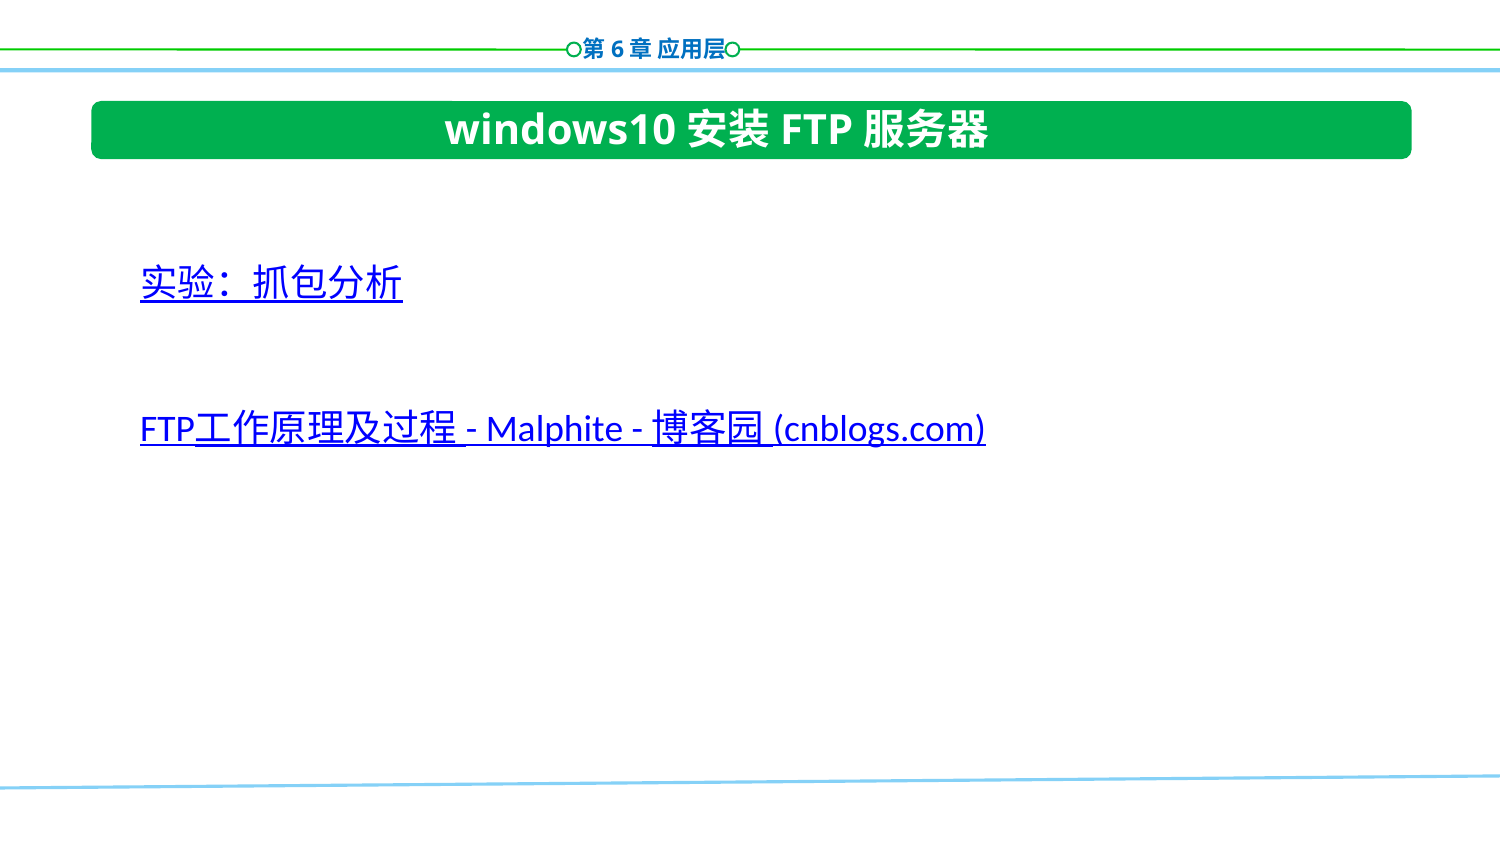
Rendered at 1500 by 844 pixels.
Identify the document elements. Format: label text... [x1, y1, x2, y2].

text_box [1090, 101, 1412, 160]
text_box 实验：抓包分析 FTP工作原理及过程 - Malphite - 博客园 (cnblogs.com) [125, 251, 1097, 466]
text_box [91, 100, 332, 160]
text_box windows10安装FTP服务器 [332, 95, 1090, 161]
